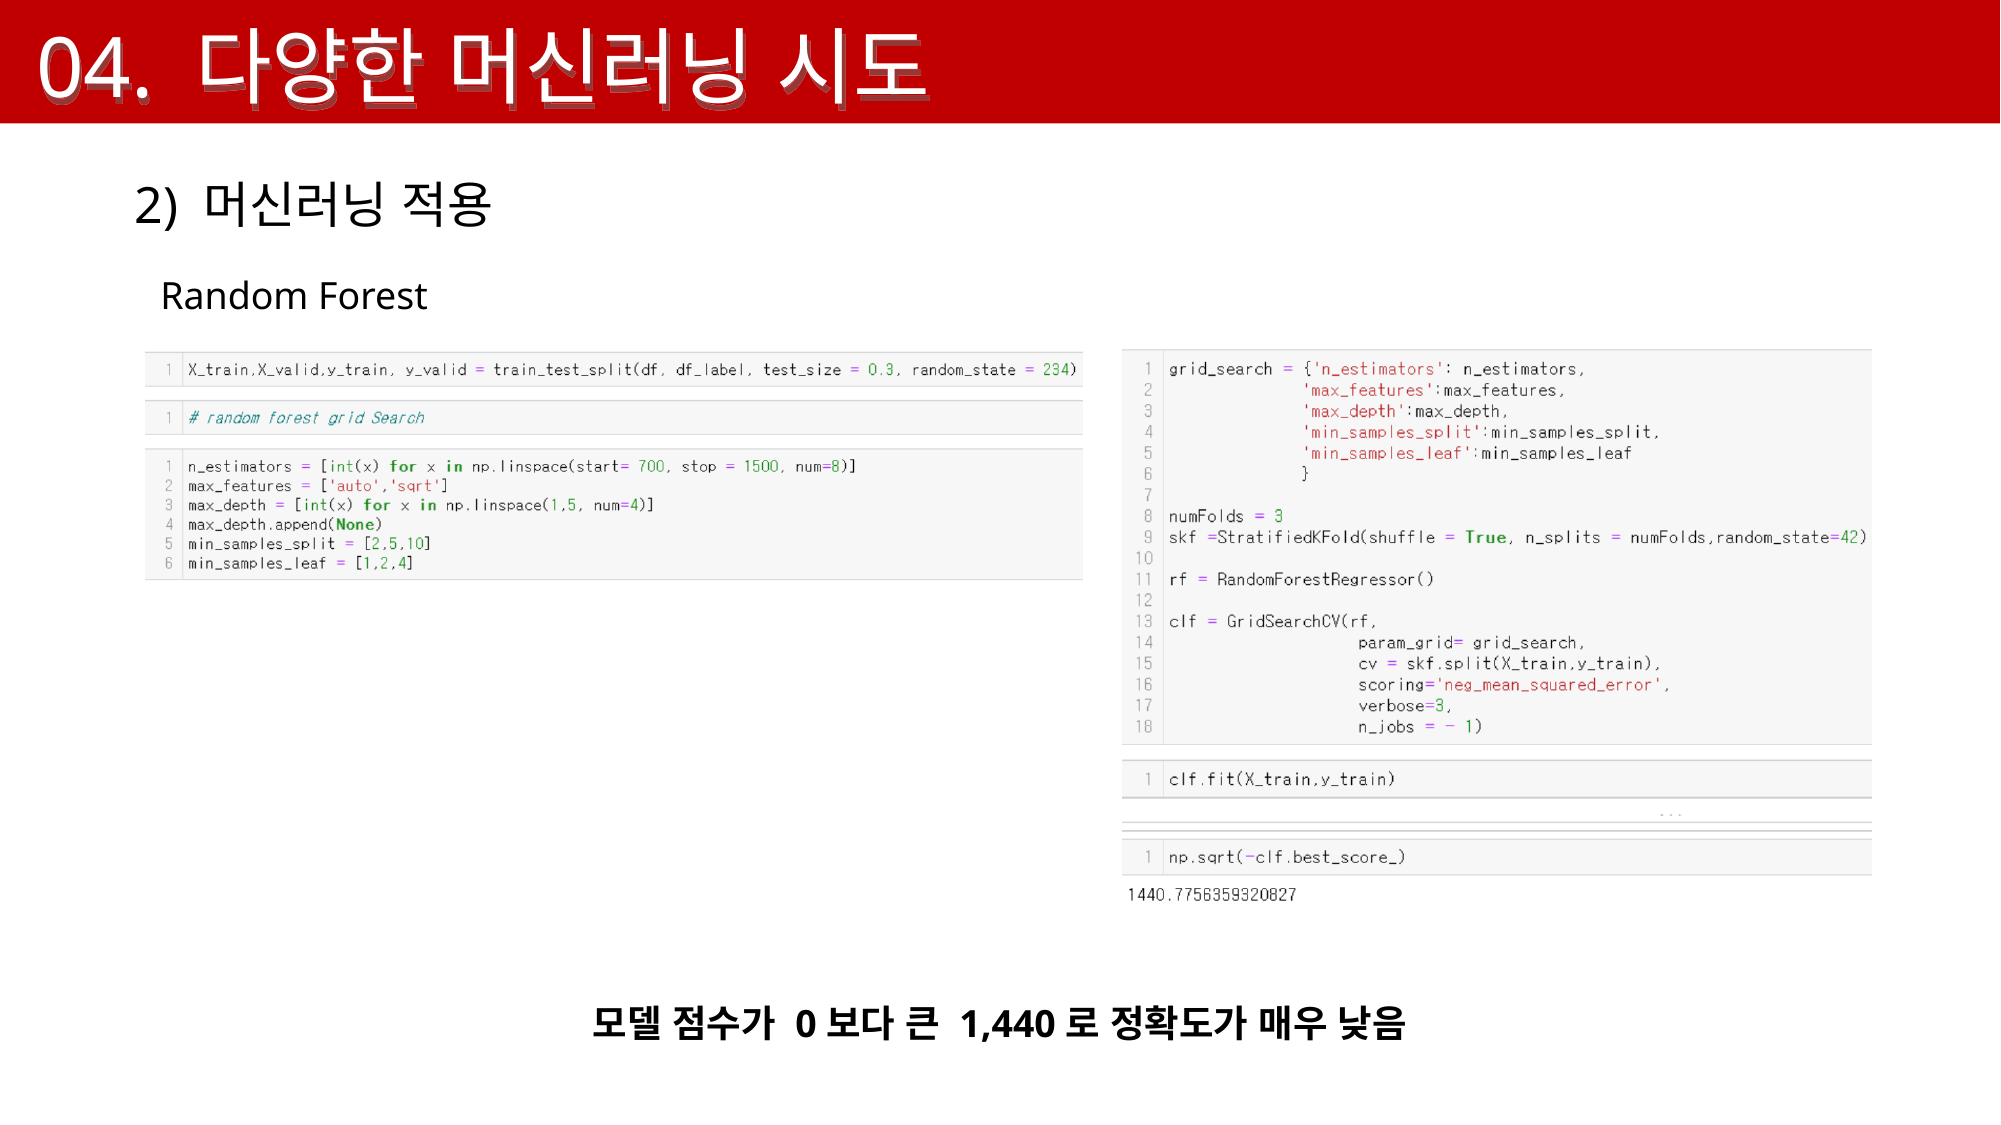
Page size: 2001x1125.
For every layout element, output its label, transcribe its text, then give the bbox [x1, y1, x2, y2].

picture [145, 347, 1083, 583]
text_box [0, 0, 2000, 125]
text_box Random Forest [145, 264, 628, 325]
text_box 2) 머신러닝 적용 [120, 166, 941, 241]
picture [1117, 345, 1872, 914]
text_box 04. 다양한 머신러닝 시도 [0, 6, 1010, 122]
text_box 모델 점수가 0보다 큰 1,440로 정확도가 매우 낮음 [173, 970, 1827, 1053]
